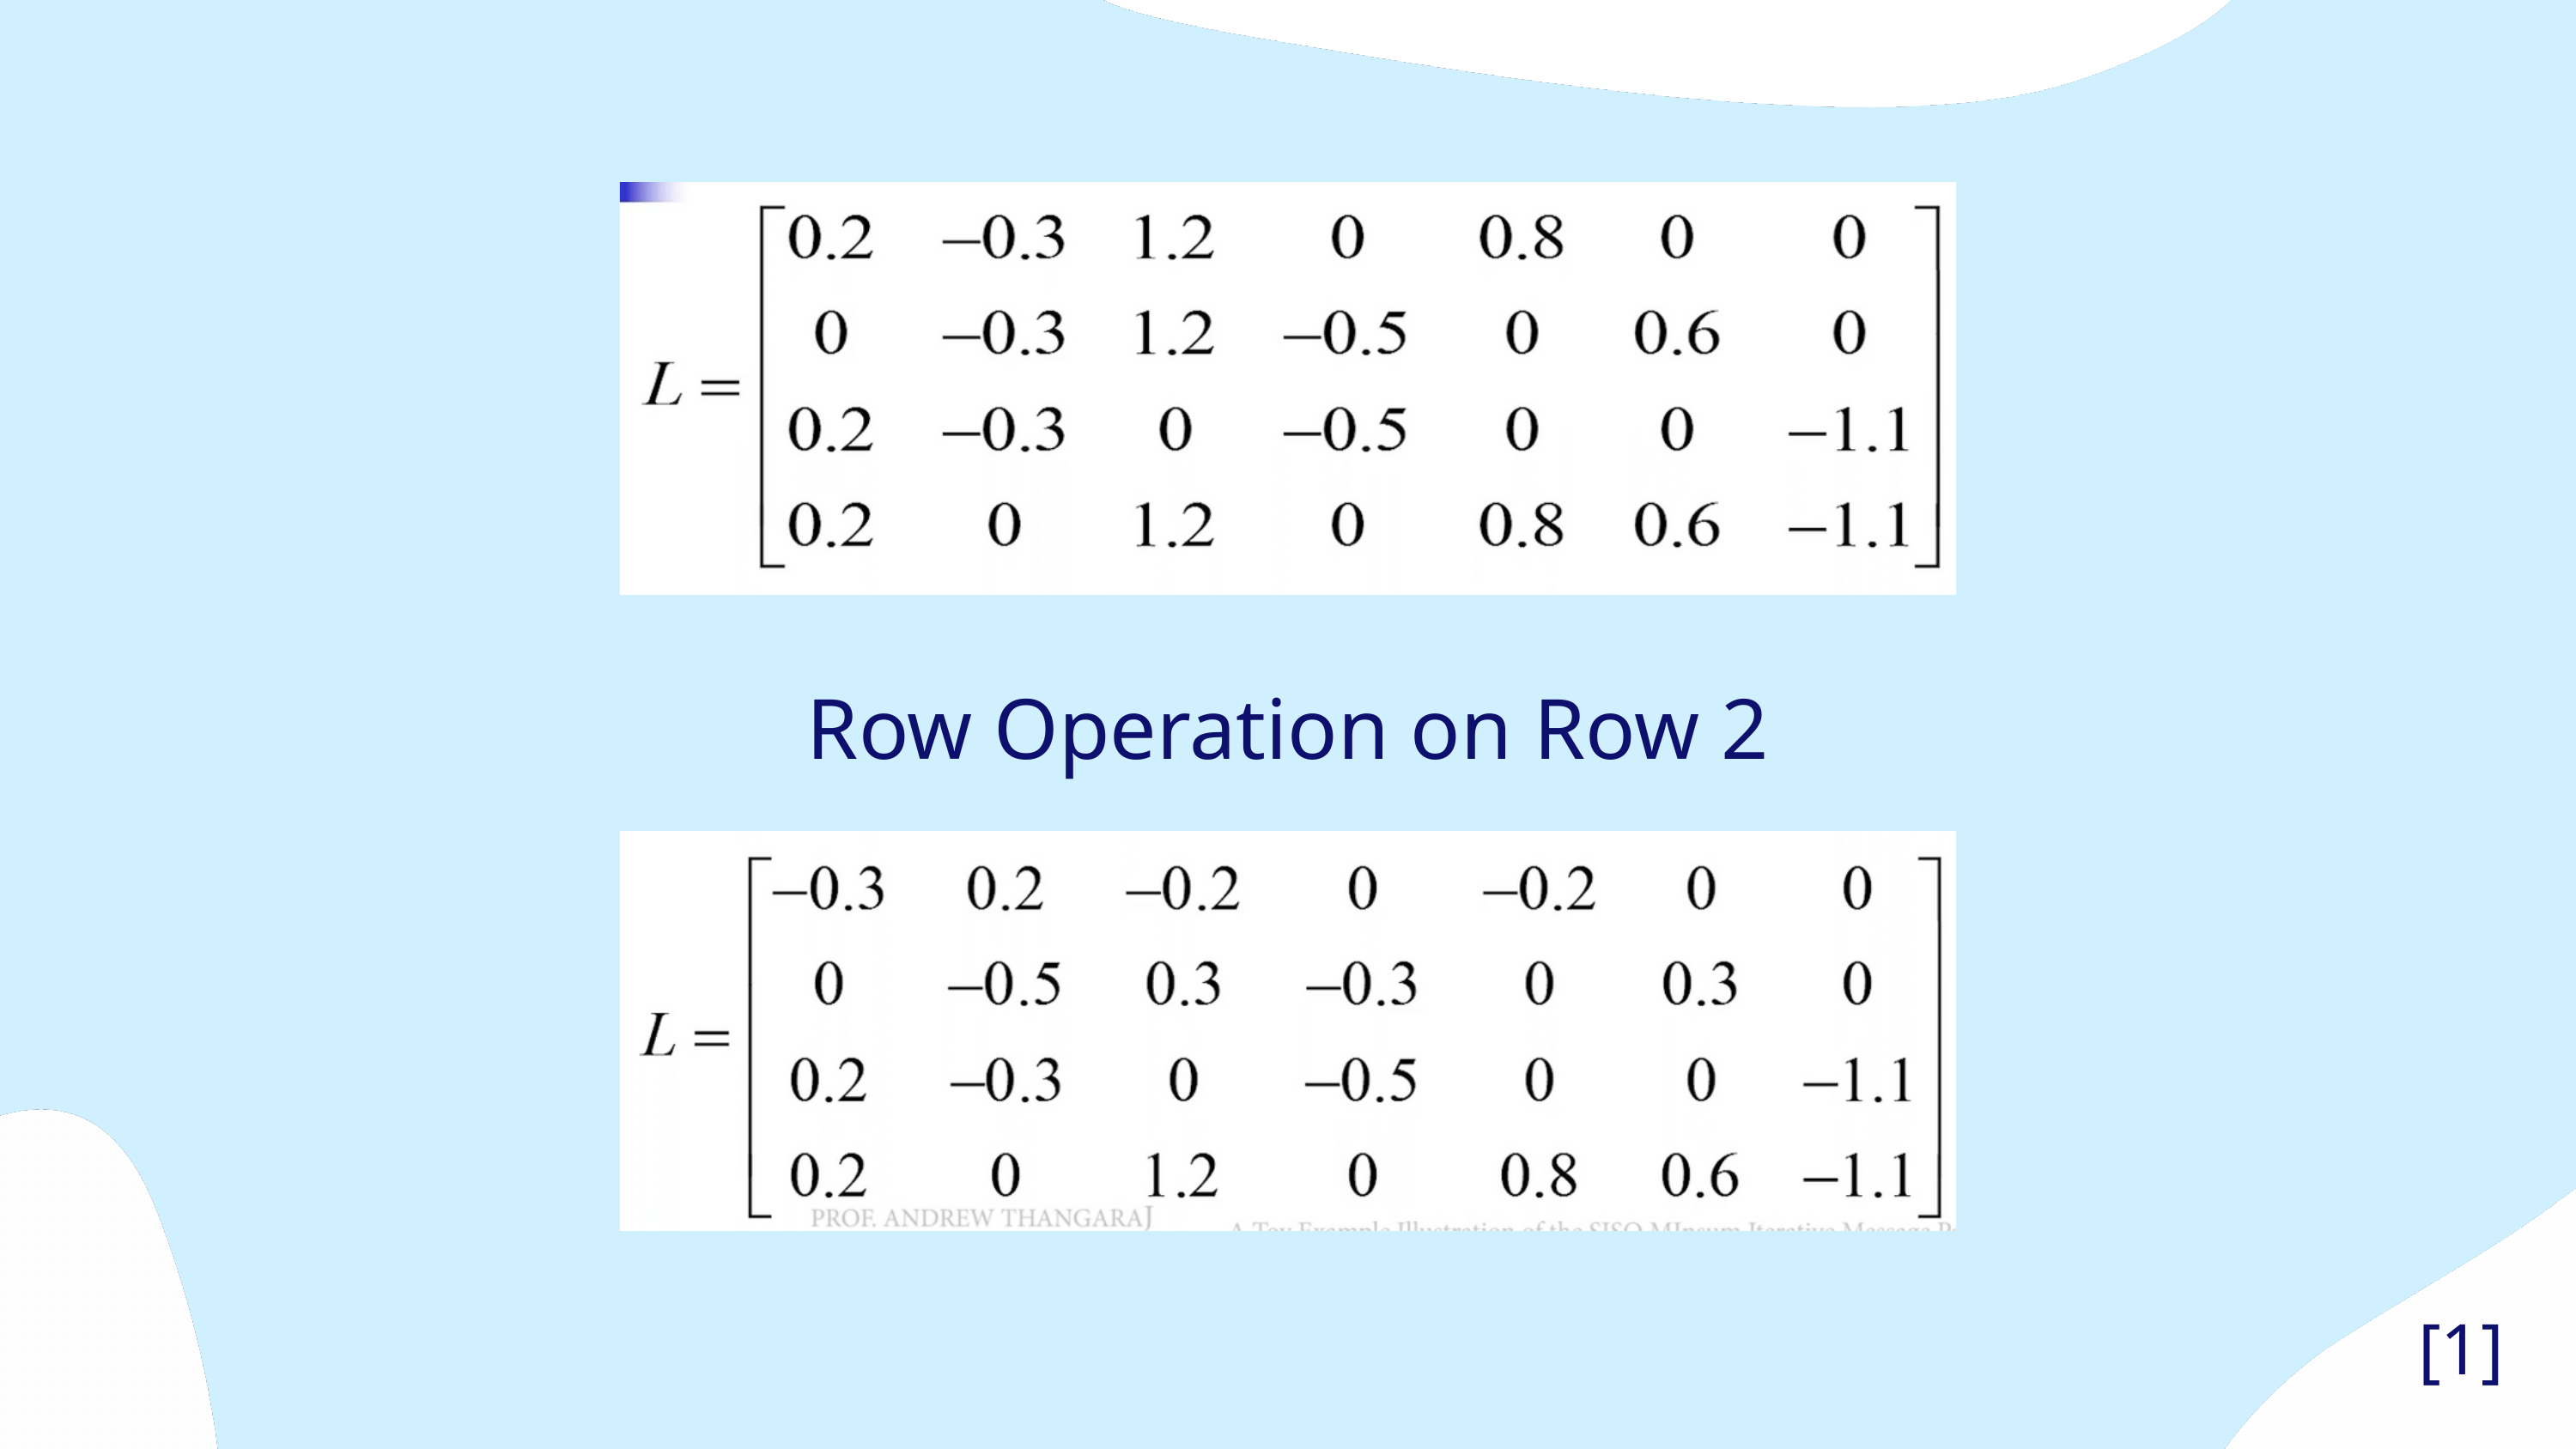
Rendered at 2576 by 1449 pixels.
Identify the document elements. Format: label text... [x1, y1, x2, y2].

text_box [1084, 0, 2257, 126]
text_box Row Operation on Row 2 [657, 675, 1919, 776]
text_box [2195, 1009, 2576, 1449]
text_box [619, 182, 1957, 595]
text_box [1] [2384, 1304, 2539, 1389]
text_box [0, 1109, 225, 1449]
text_box [619, 831, 1957, 1232]
